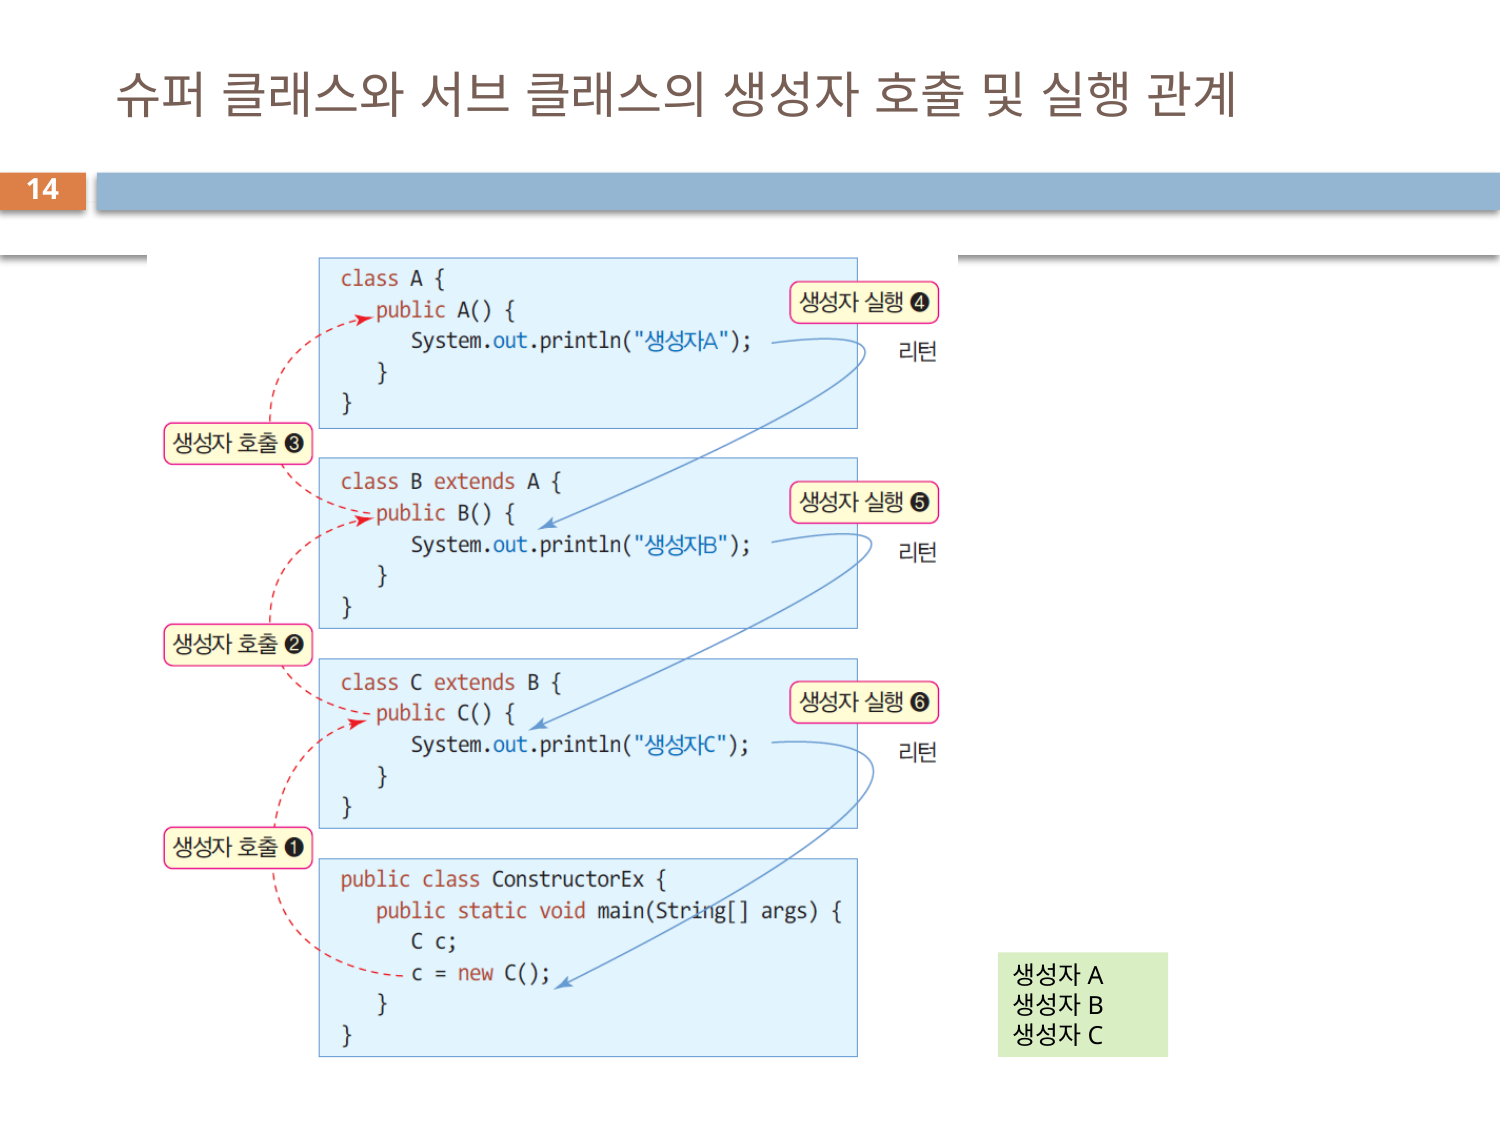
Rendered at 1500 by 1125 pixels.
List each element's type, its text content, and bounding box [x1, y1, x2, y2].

title 슈퍼 클래스와 서브 클래스의 생성자 호출 및 실행 관계 [100, 37, 1438, 149]
text_box 생성자A 생성자B 생성자C [997, 952, 1169, 1057]
picture [147, 247, 958, 1075]
slide_number 14 [0, 170, 87, 211]
